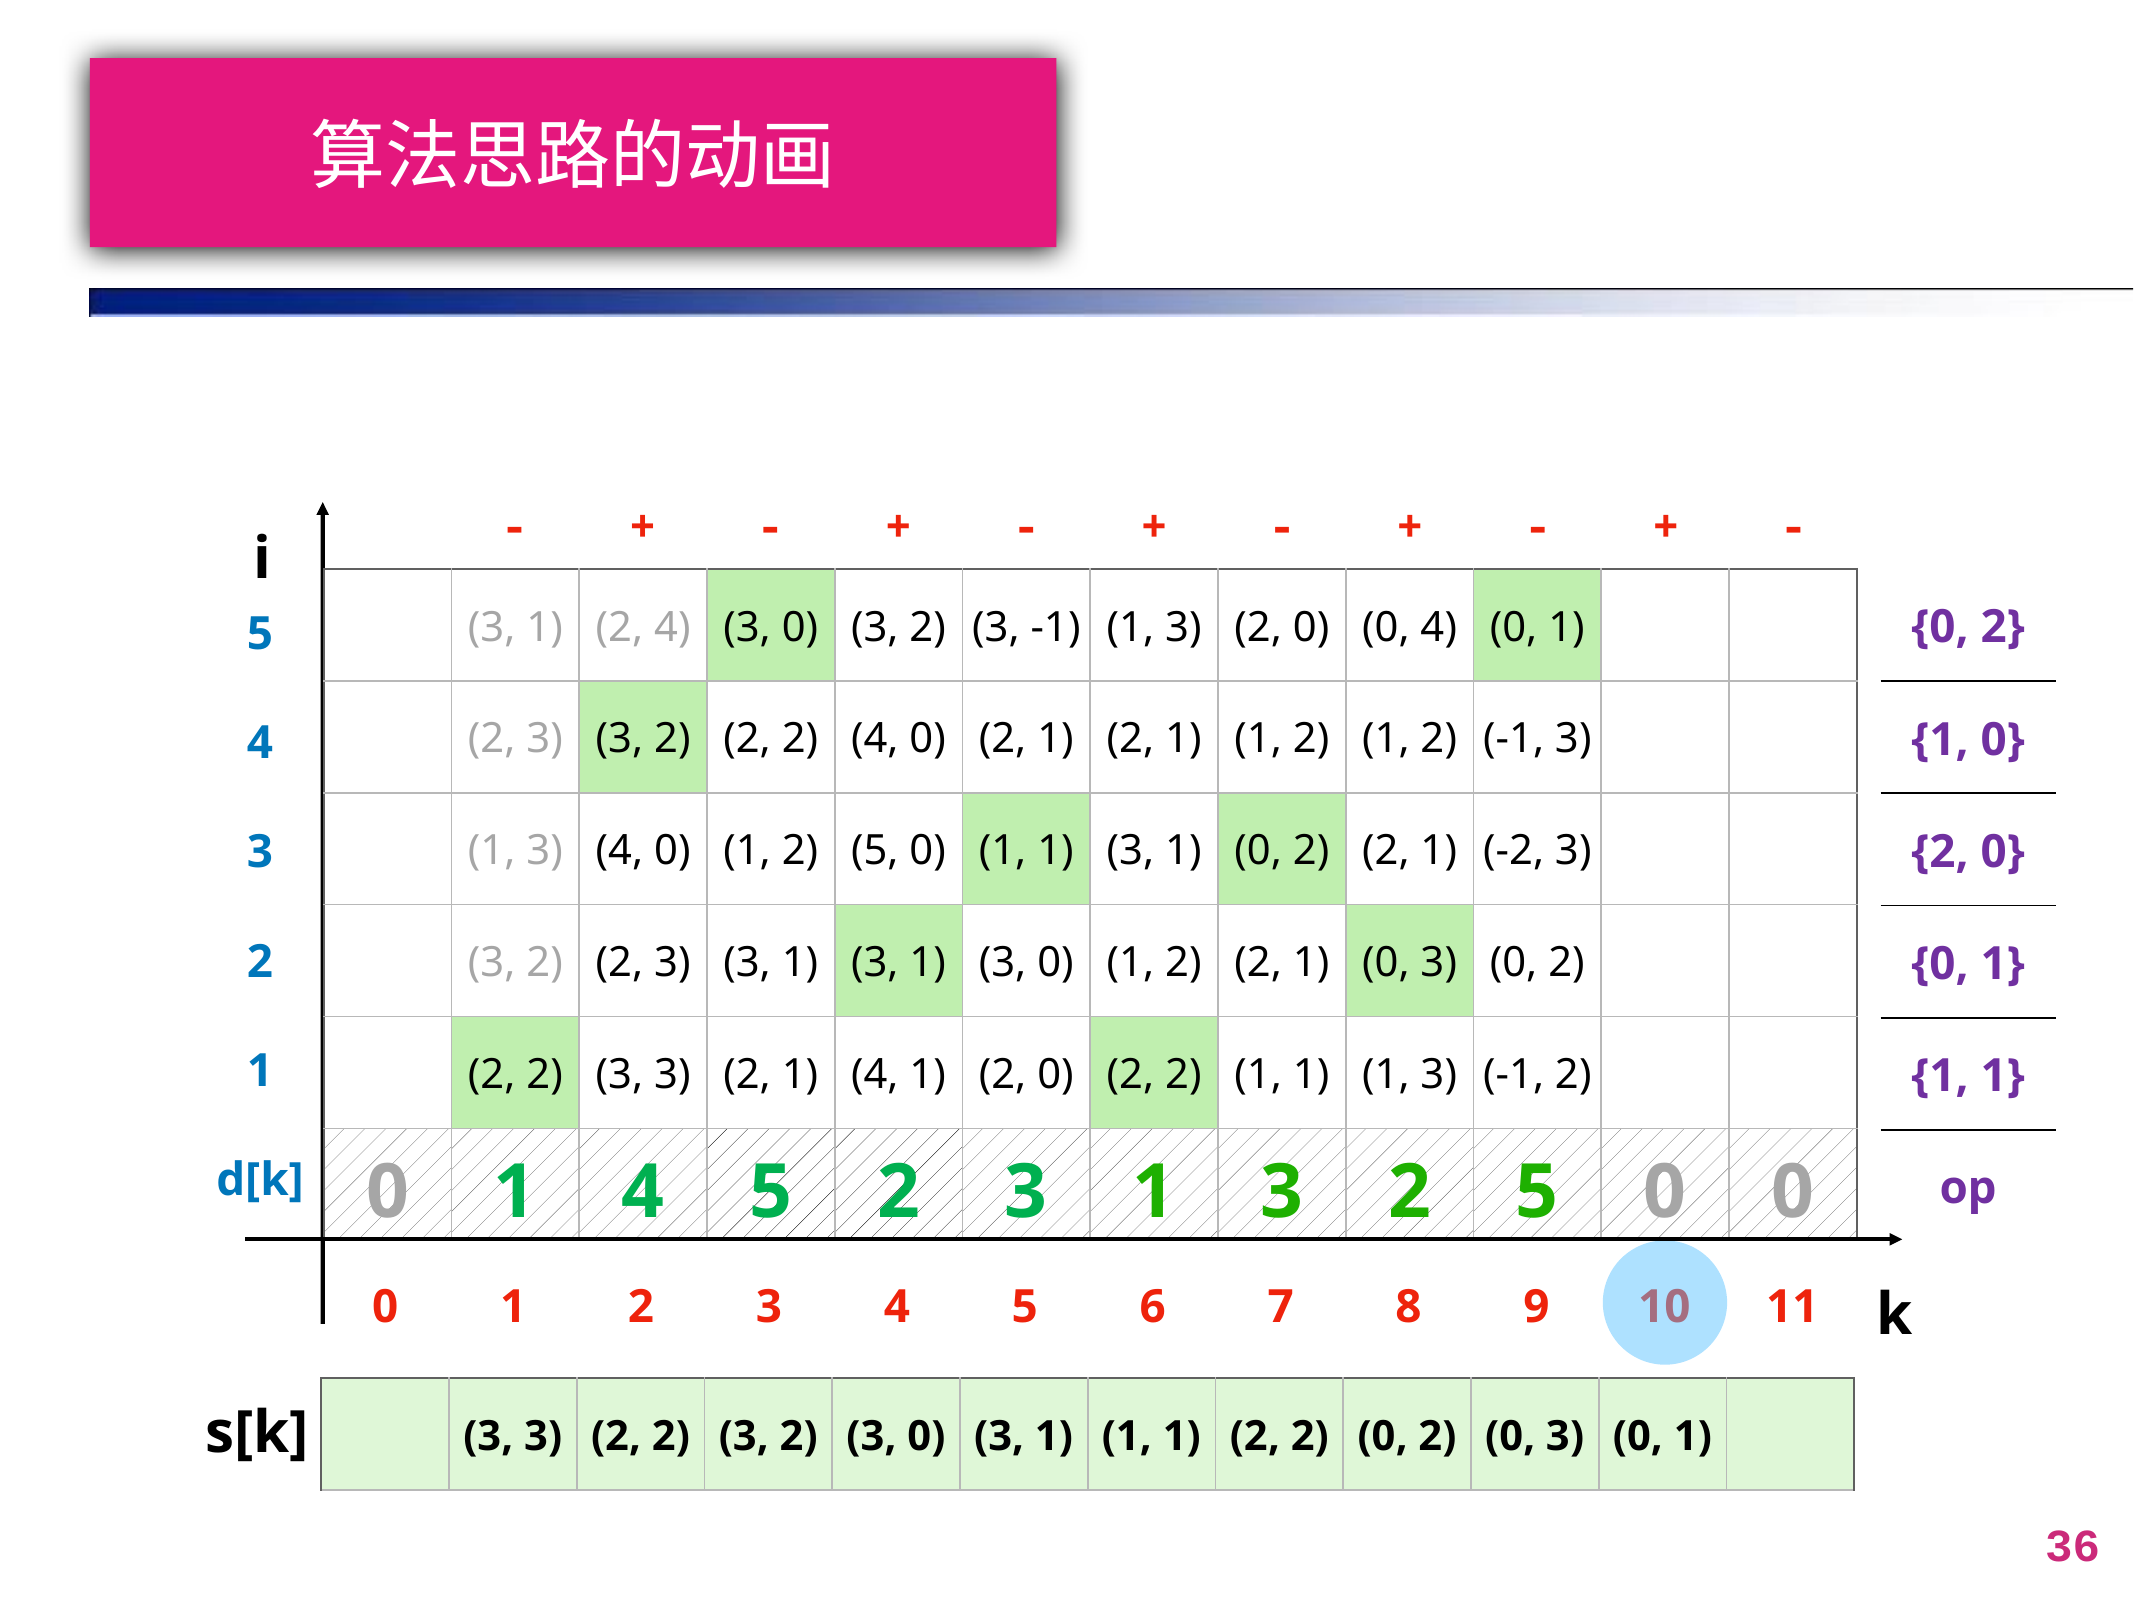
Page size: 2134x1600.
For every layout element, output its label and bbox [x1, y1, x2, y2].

text_box [1868, 1242, 1921, 1355]
table_header [1091, 570, 1217, 680]
text_box [197, 1365, 318, 1473]
table_header [961, 1379, 1087, 1489]
table_header [1881, 569, 2056, 680]
table_header [1710, 1262, 1856, 1347]
table_cell [708, 1017, 834, 1128]
table_header [1602, 570, 1728, 680]
table_header [1474, 570, 1600, 680]
table_header [1727, 1379, 1853, 1489]
table_cell [452, 1017, 578, 1128]
table_cell [325, 794, 451, 904]
table_header [1219, 570, 1345, 680]
text_box [244, 491, 280, 577]
table_header [452, 570, 578, 680]
table_cell [963, 1017, 1089, 1128]
table_cell [580, 1017, 706, 1128]
table_cell [1347, 1017, 1473, 1128]
text_box [245, 1129, 1881, 1324]
table_cell [963, 1129, 1089, 1239]
table_header [323, 482, 1858, 568]
table_cell [1881, 794, 2056, 905]
table_header [580, 570, 706, 680]
table_cell [963, 794, 1089, 904]
table_cell [1730, 1129, 1856, 1239]
table_cell [1347, 682, 1473, 792]
table_cell [708, 682, 834, 792]
table_cell [580, 682, 706, 792]
table_cell [836, 682, 962, 792]
table_cell [1881, 1131, 2056, 1242]
table_header [321, 1262, 1620, 1347]
table_cell [1474, 1017, 1600, 1128]
table_cell [1730, 1017, 1856, 1128]
table_header [1216, 1379, 1342, 1489]
title [89, 57, 1057, 248]
table_cell [198, 686, 322, 1232]
table_cell [836, 794, 962, 904]
table_cell [452, 1129, 578, 1239]
table_cell [1602, 1129, 1728, 1239]
table_cell [452, 794, 578, 904]
table_cell [836, 905, 962, 1016]
table_header [1472, 1379, 1598, 1489]
table_cell [452, 905, 578, 1016]
table_cell [452, 682, 578, 792]
table_header [705, 1379, 831, 1489]
table_cell [325, 1017, 451, 1128]
table_cell [708, 905, 834, 1016]
table_cell [1091, 1017, 1217, 1128]
table_header [450, 1379, 576, 1489]
table_header [963, 570, 1089, 680]
table_header [708, 570, 834, 680]
table_cell [580, 905, 706, 1016]
table_cell [1091, 905, 1217, 1016]
table_cell [325, 682, 451, 792]
table_header [198, 577, 322, 686]
text_box [316, 502, 323, 568]
table_cell [1219, 682, 1345, 792]
table_cell [1347, 794, 1473, 904]
table_cell [580, 794, 706, 904]
table_cell [580, 1129, 706, 1239]
table_cell [325, 905, 451, 1016]
table_header [836, 570, 962, 680]
table_cell [1091, 794, 1217, 904]
table_cell [1474, 794, 1600, 904]
table_cell [1347, 905, 1473, 1016]
table_cell [325, 1129, 451, 1239]
table_cell [963, 905, 1089, 1016]
table_cell [1602, 682, 1728, 792]
table_cell [1602, 794, 1728, 904]
table_header [1347, 570, 1473, 680]
table_cell [1474, 682, 1600, 792]
table_cell [1219, 905, 1345, 1016]
table_cell [1602, 1017, 1728, 1128]
table_cell [1730, 682, 1856, 792]
table_cell [708, 1129, 834, 1239]
table_header [1089, 1379, 1215, 1489]
table_cell [1474, 905, 1600, 1016]
table_cell [1219, 1129, 1345, 1239]
slide_number [2031, 1504, 2112, 1582]
table_cell [1602, 905, 1728, 1016]
table_header [1600, 1379, 1726, 1489]
table_cell [1219, 1017, 1345, 1128]
table_header [578, 1379, 704, 1489]
table_header [1730, 570, 1856, 680]
table_cell [1474, 1129, 1600, 1239]
table_cell [836, 1017, 962, 1128]
table_cell [1730, 905, 1856, 1016]
table_cell [1091, 682, 1217, 792]
table_cell [708, 794, 834, 904]
text_box [1602, 1241, 1728, 1365]
table_cell [1881, 682, 2056, 792]
picture [89, 288, 2134, 317]
table_cell [836, 1129, 962, 1239]
table_cell [1881, 906, 2056, 1017]
table_cell [1347, 1129, 1473, 1239]
table_header [322, 1379, 448, 1489]
table_cell [1881, 1019, 2056, 1129]
table_header [833, 1379, 959, 1489]
table_cell [963, 682, 1089, 792]
table_cell [1219, 794, 1345, 904]
table_header [325, 570, 451, 680]
table_cell [1091, 1129, 1217, 1239]
table_cell [1730, 794, 1856, 904]
table_header [1344, 1379, 1470, 1489]
